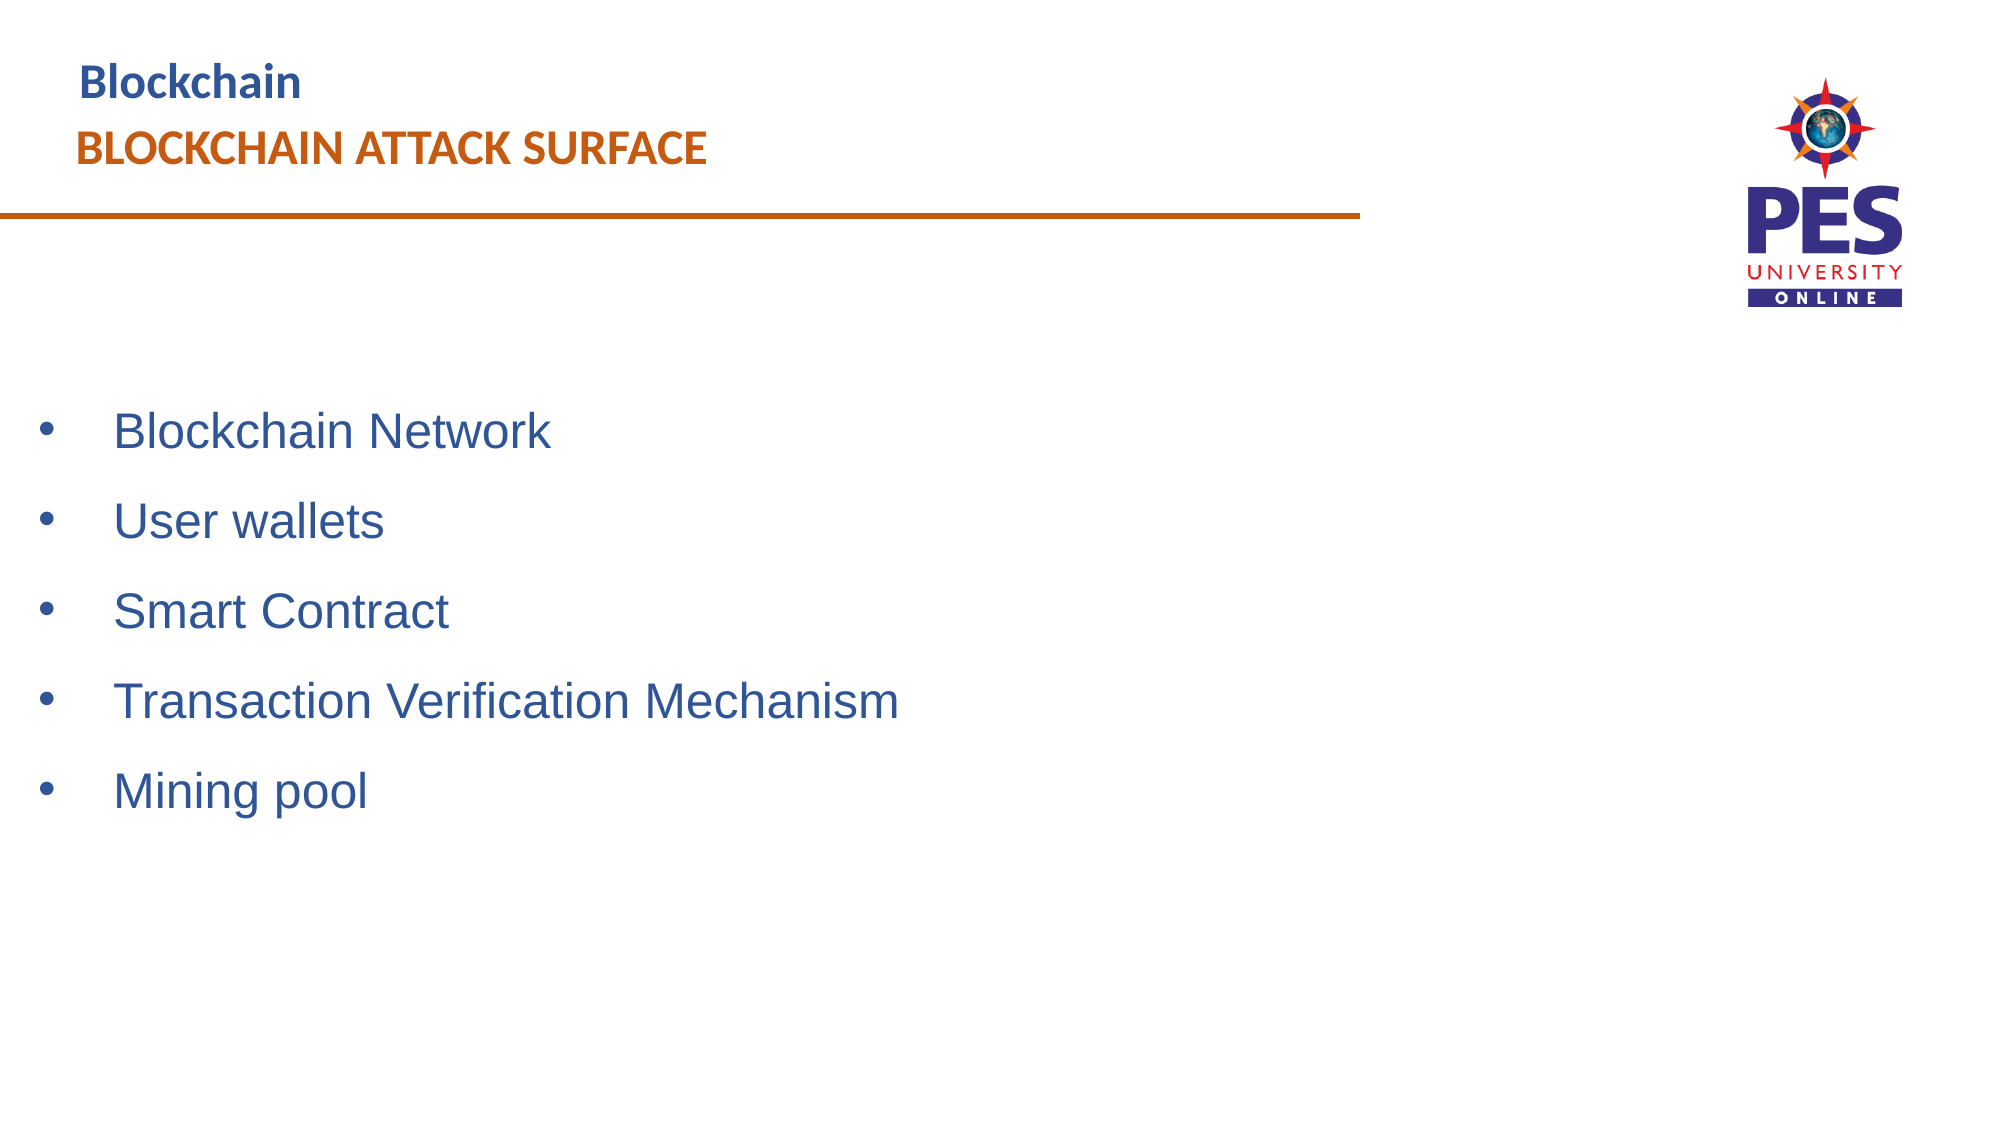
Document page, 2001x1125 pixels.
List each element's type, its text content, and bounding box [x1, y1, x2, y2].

text_box Blockchain Network User wallets Smart Contract Transaction Verification Mechanism Mining pool [23, 368, 1336, 819]
picture [1748, 76, 1902, 307]
text_box BLOCKCHAIN ATTACK SURFACE [60, 106, 1374, 182]
text_box Blockchain [64, 41, 1295, 117]
